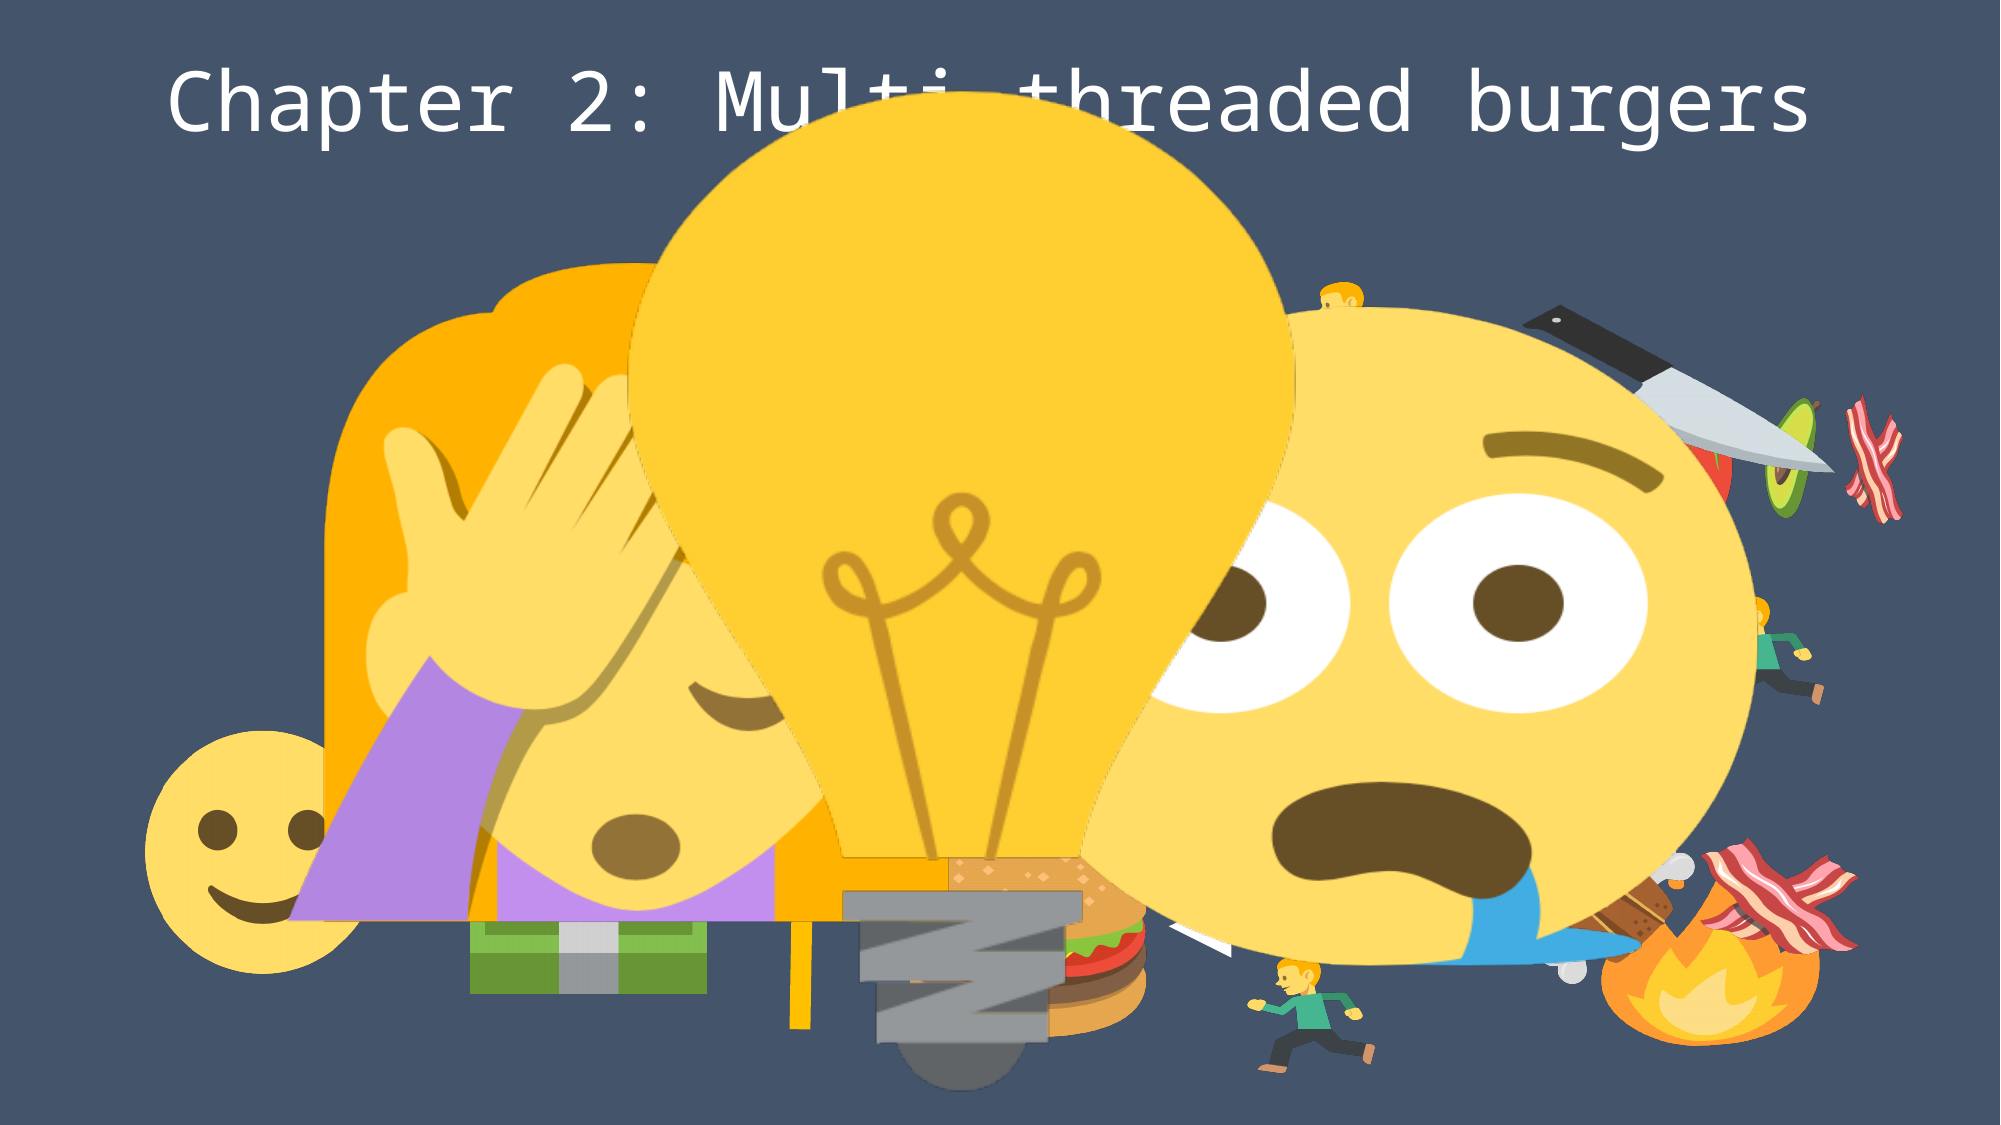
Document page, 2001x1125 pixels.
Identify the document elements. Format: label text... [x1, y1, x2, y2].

text_box Chapter 2: Multi-threaded burgers [150, 41, 1831, 156]
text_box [1784, 366, 1905, 528]
picture [137, 58, 1864, 1125]
